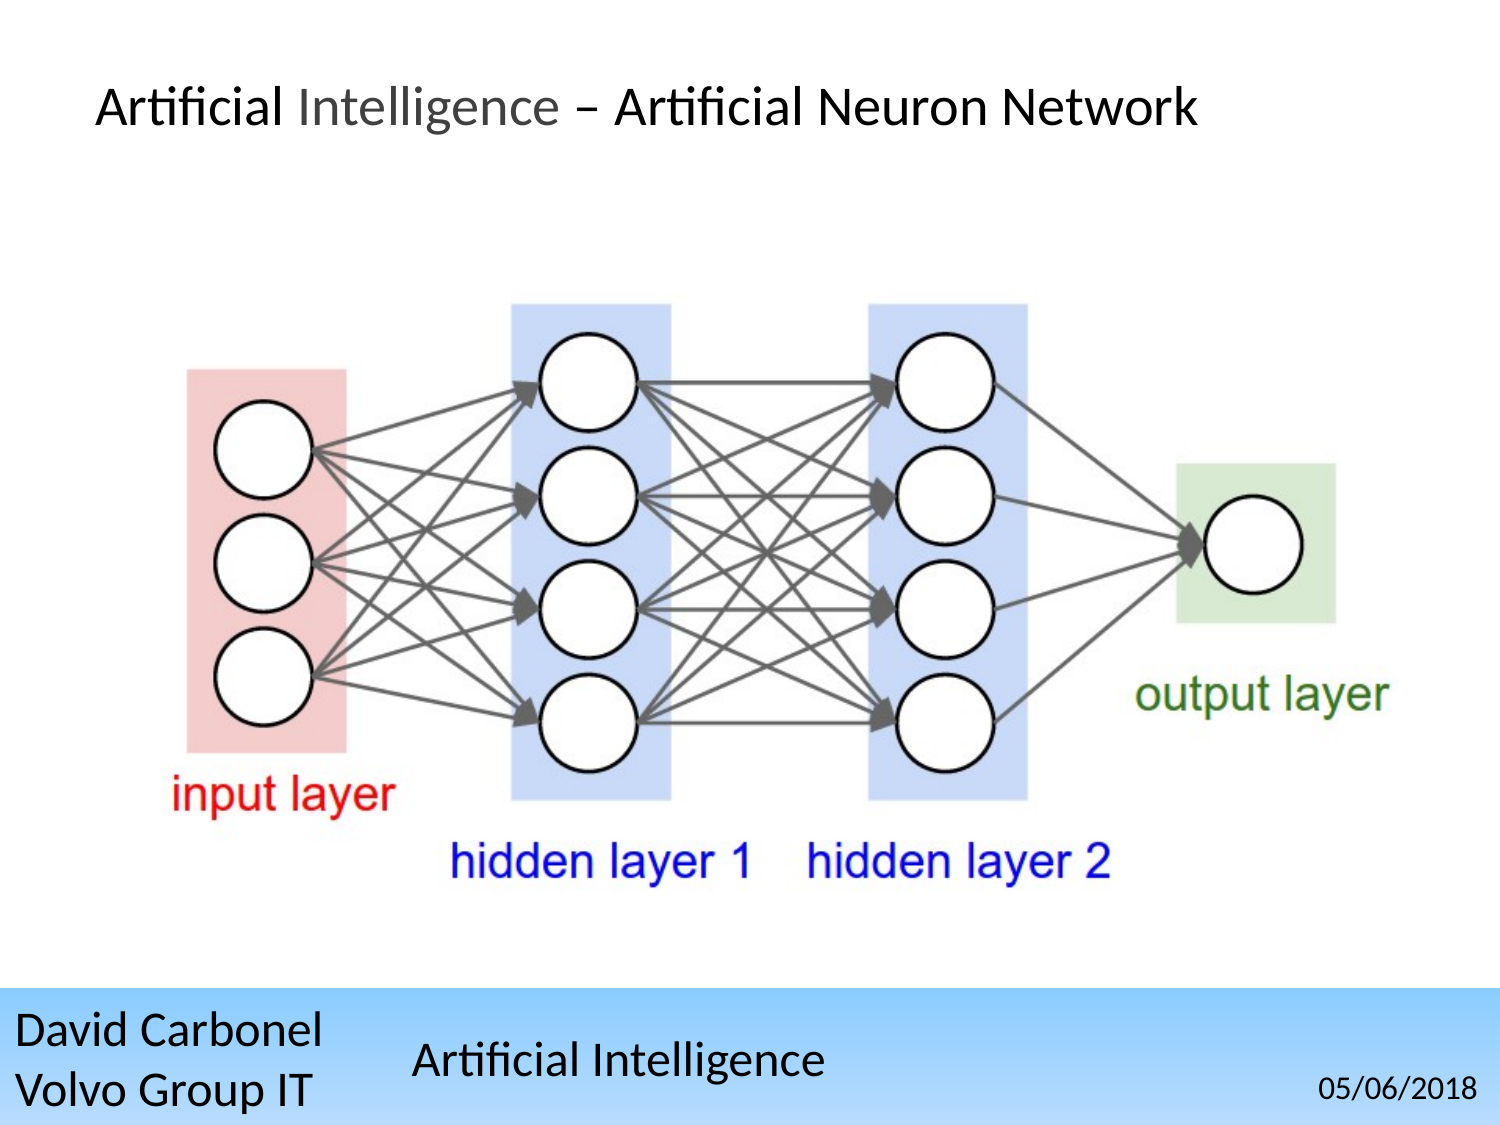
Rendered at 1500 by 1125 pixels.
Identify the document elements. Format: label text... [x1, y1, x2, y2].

text_box [0, 987, 1500, 1125]
text_box David Carbonel Volvo Group IT [0, 988, 365, 1124]
picture [162, 290, 1399, 898]
text_box Artificial Intelligence [396, 1018, 842, 1094]
text_box 05/06/2018 [1303, 1059, 1493, 1114]
title Artificial Intelligence – Artificial Neuron Network [75, 45, 1425, 162]
